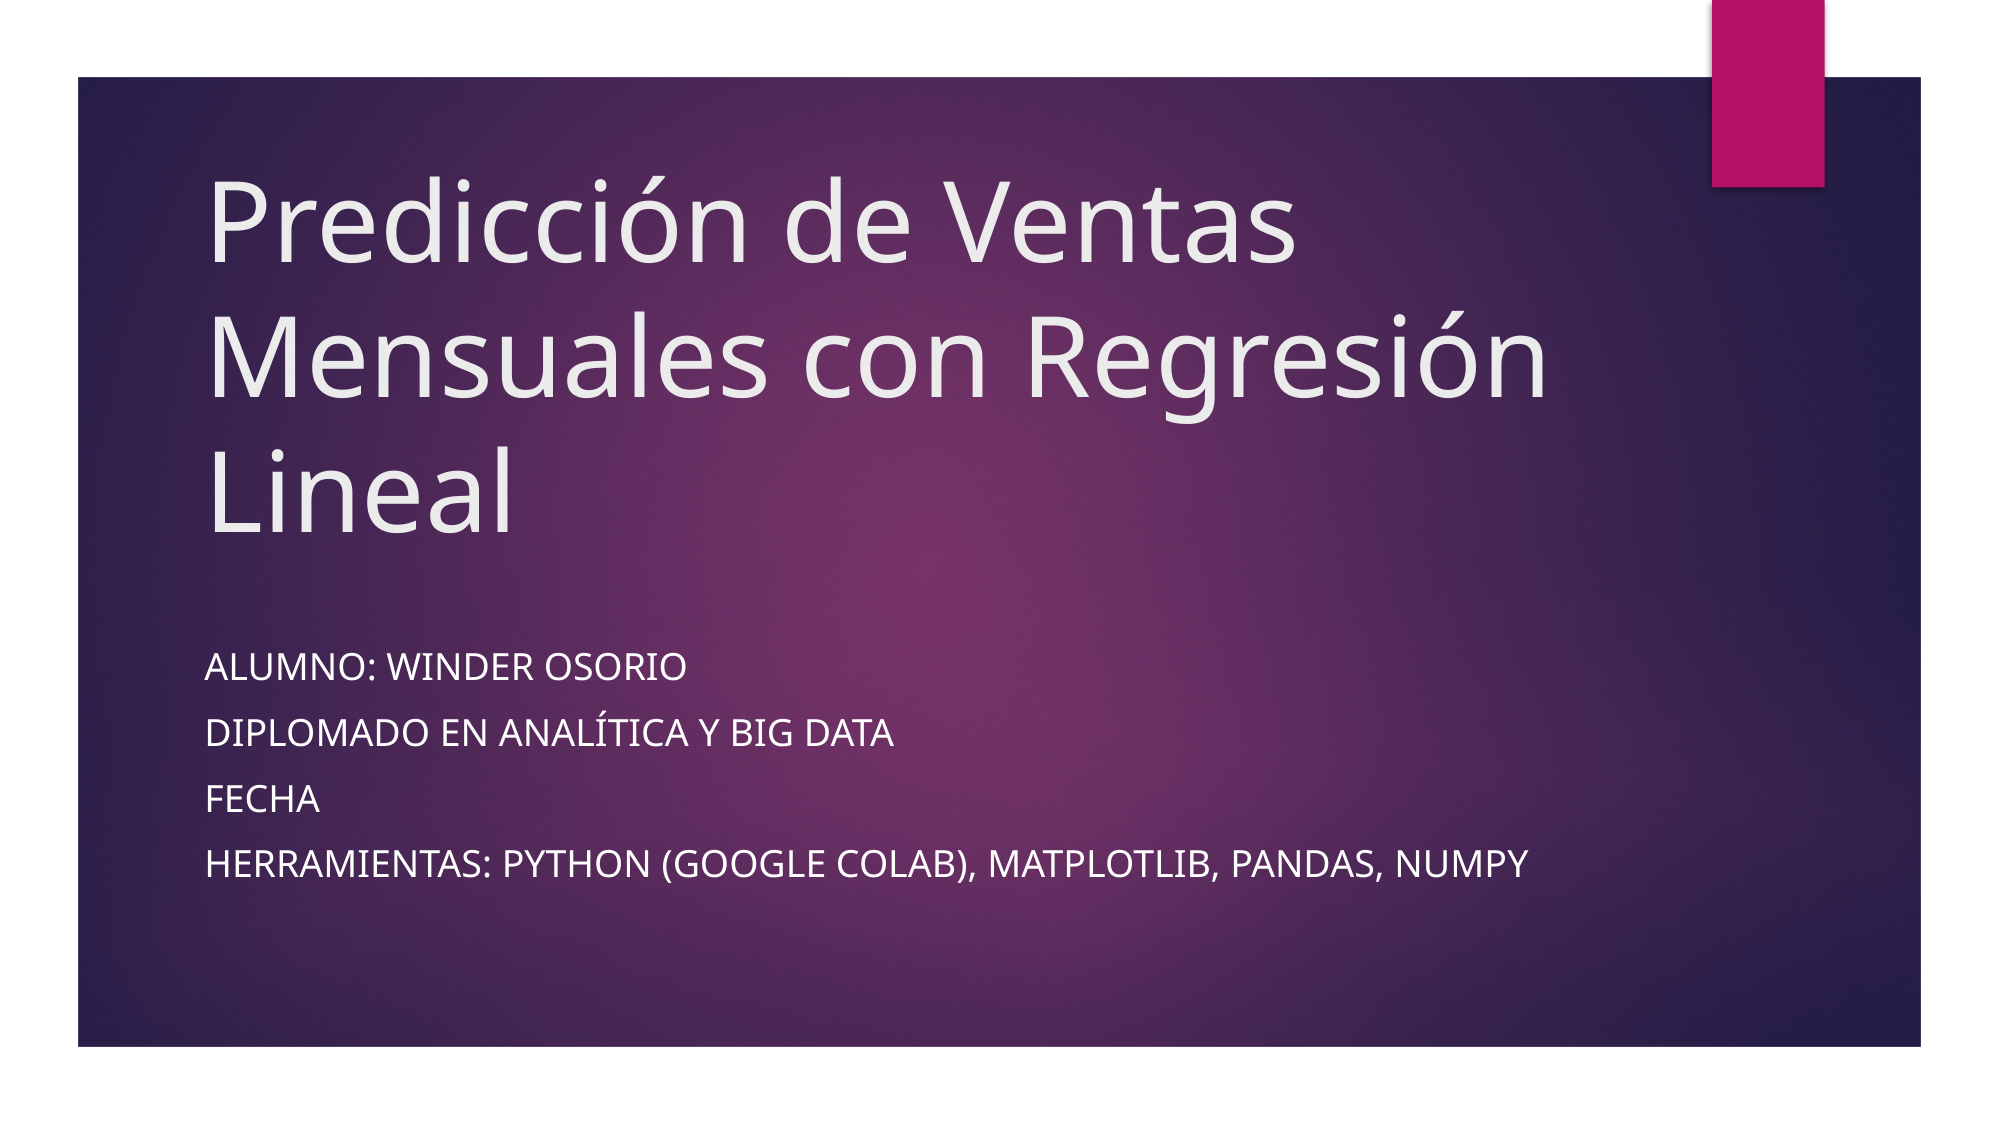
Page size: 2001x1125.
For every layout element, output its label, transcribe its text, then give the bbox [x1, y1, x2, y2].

title Predicción de Ventas Mensuales con Regresión Lineal [189, 123, 1638, 563]
subtitle Alumno: Winder Osorio Diplomado en analítica y big data Fecha Herramientas: Python (Google colab), matplotlib, pandas, numpy [189, 635, 1638, 925]
